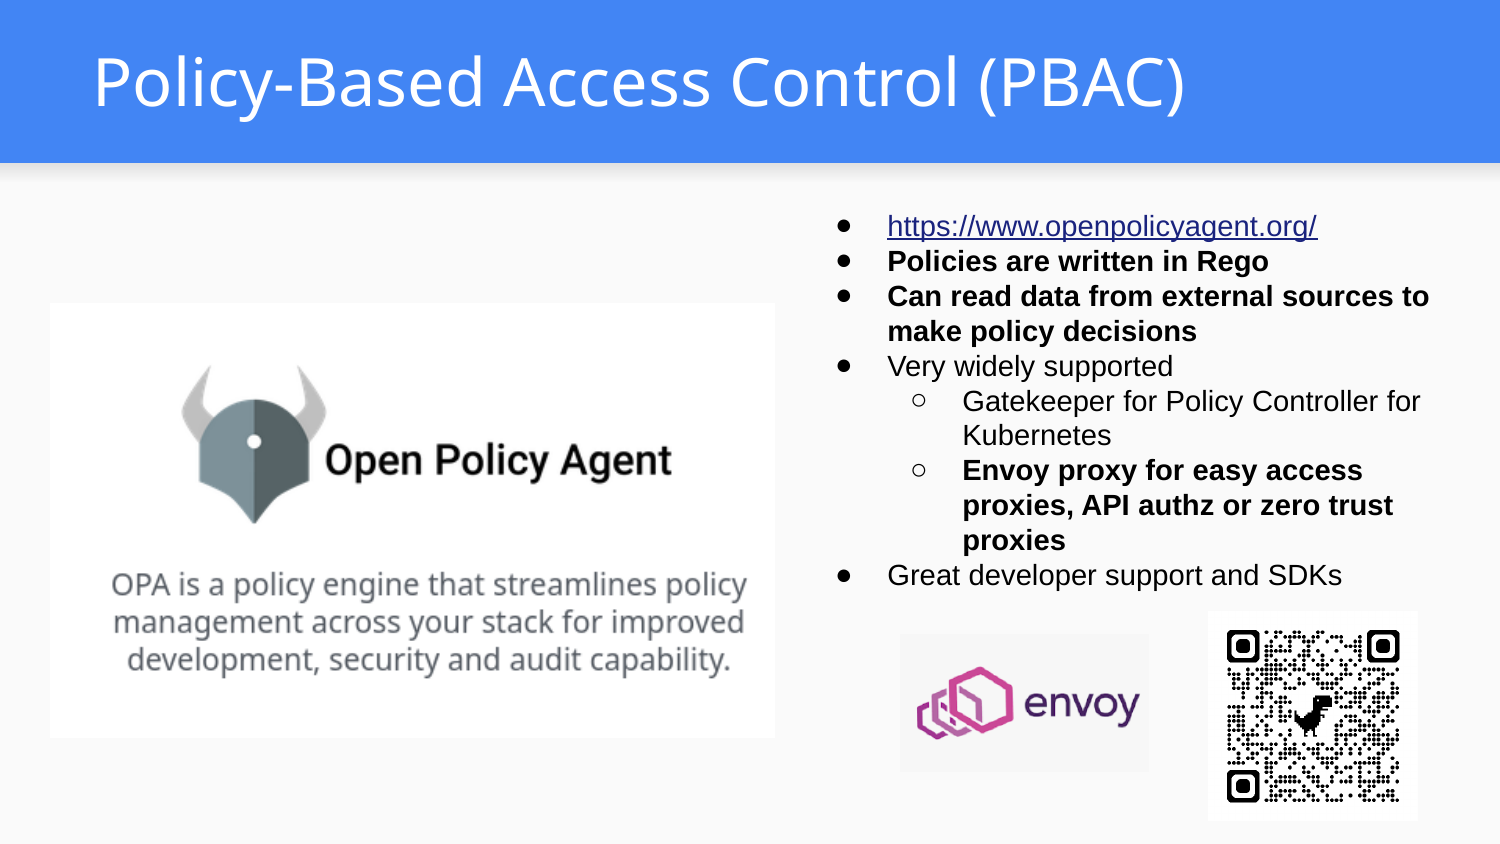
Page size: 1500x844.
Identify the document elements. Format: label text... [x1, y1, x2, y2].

text_box https://www.openpolicyagent.org/ Policies are written in Rego Can read data from external sources to make policy decisions Very widely supported Gatekeeper for Policy Controller for Kubernetes Envoy proxy for easy access proxies, API authz or zero trust proxies Great developer support and SDKs [797, 191, 1461, 607]
title Policy-Based Access Control (PBAC) [77, 8, 1427, 135]
picture [50, 303, 775, 739]
picture [1208, 610, 1418, 821]
picture [900, 634, 1149, 772]
